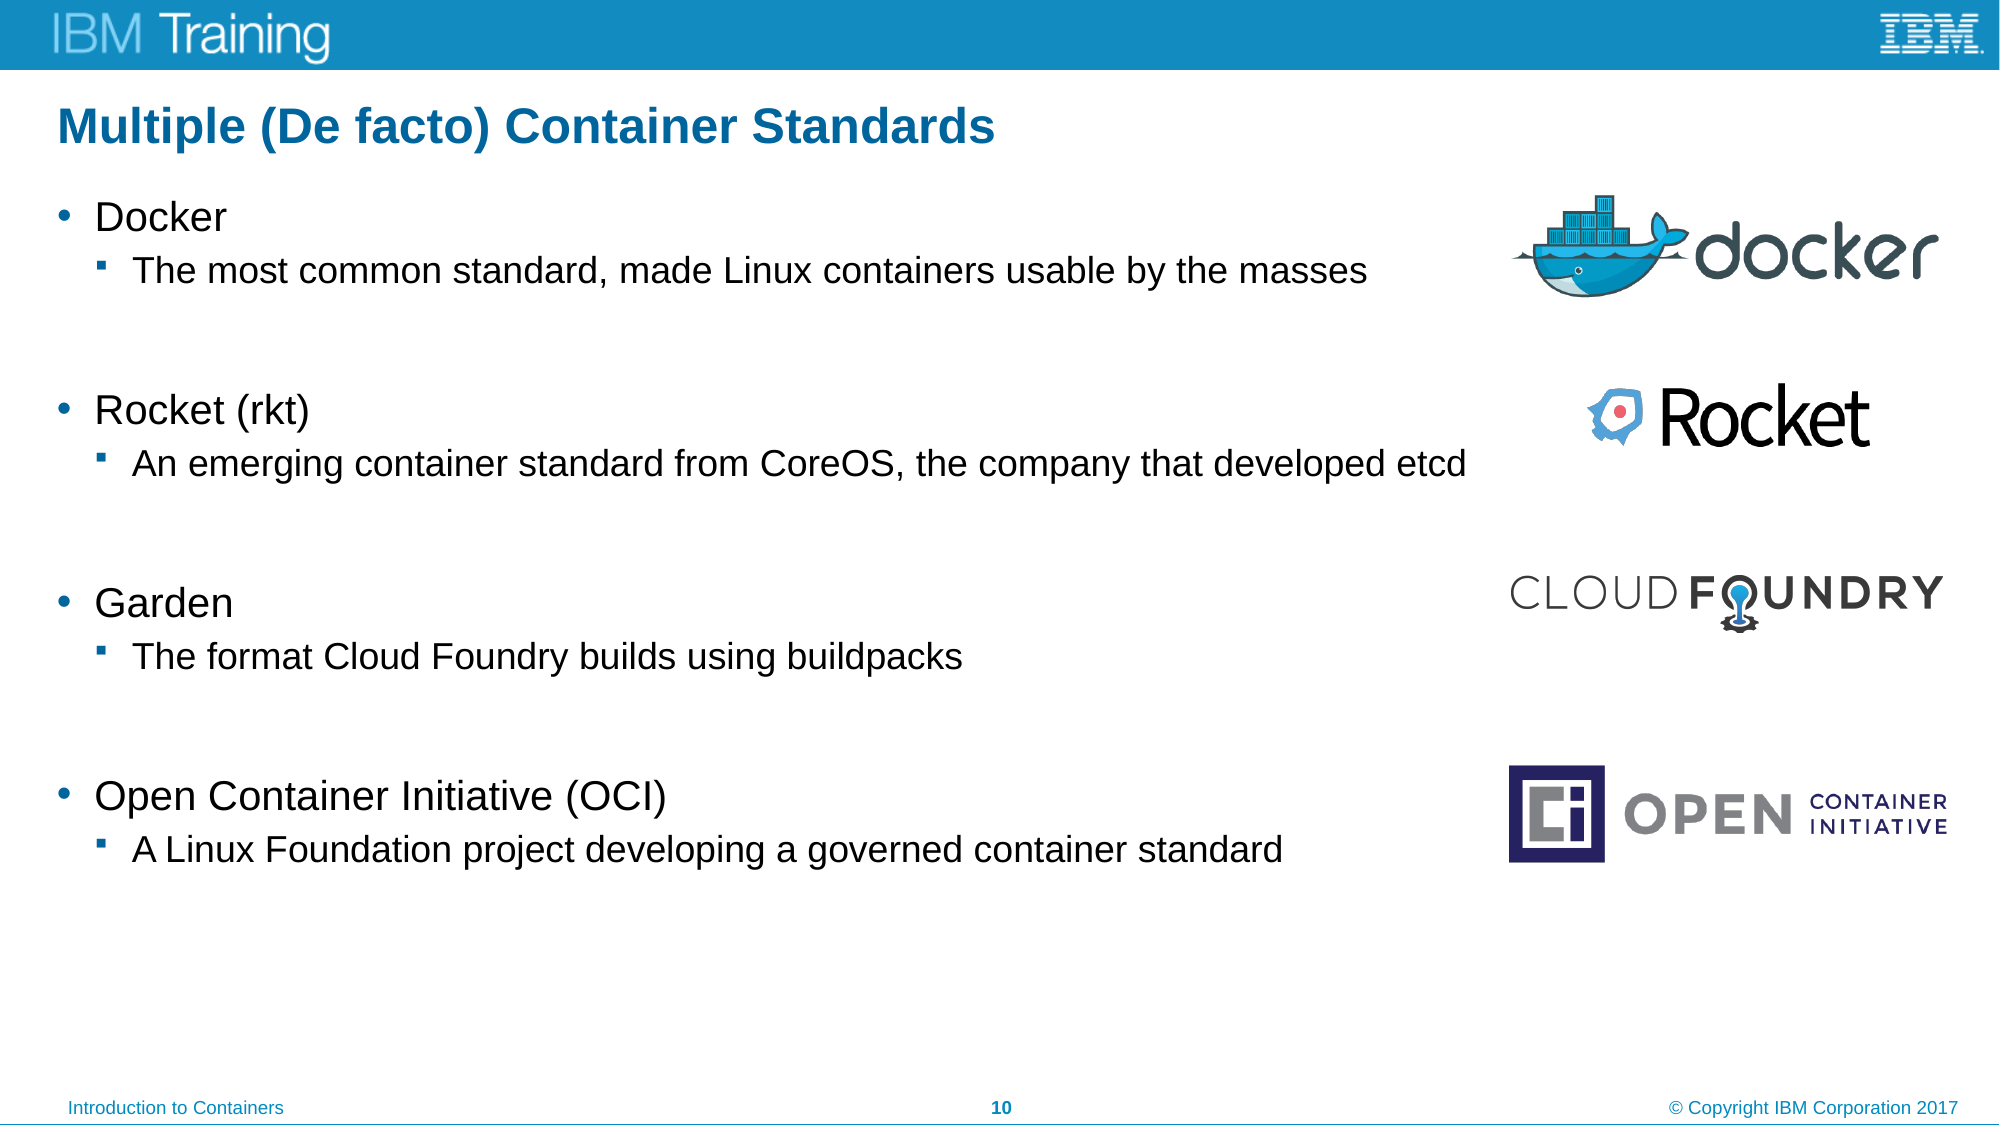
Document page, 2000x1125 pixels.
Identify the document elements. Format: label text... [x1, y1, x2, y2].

list Docker The most common standard, made Linux containers usable by the masses [41, 187, 1977, 380]
text_box Rocket (rkt) An emerging container standard from CoreOS, the company that developed etcd [41, 380, 1977, 572]
title Multiple (De facto) Container Standards [41, 90, 1977, 165]
text_box Garden The format Cloud Foundry builds using buildpacks [41, 572, 1977, 765]
text_box Open Container Initiative (OCI) A Linux Foundation project developing a governed container standard [41, 765, 1977, 959]
picture [1584, 382, 1870, 448]
footer © Copyright IBM Corporation 2017 [1658, 1096, 1974, 1125]
picture [1507, 187, 1947, 307]
slide_number 10 [914, 1096, 1096, 1124]
picture [0, 0, 2000, 70]
picture [1511, 575, 1943, 633]
picture [1507, 764, 1947, 864]
